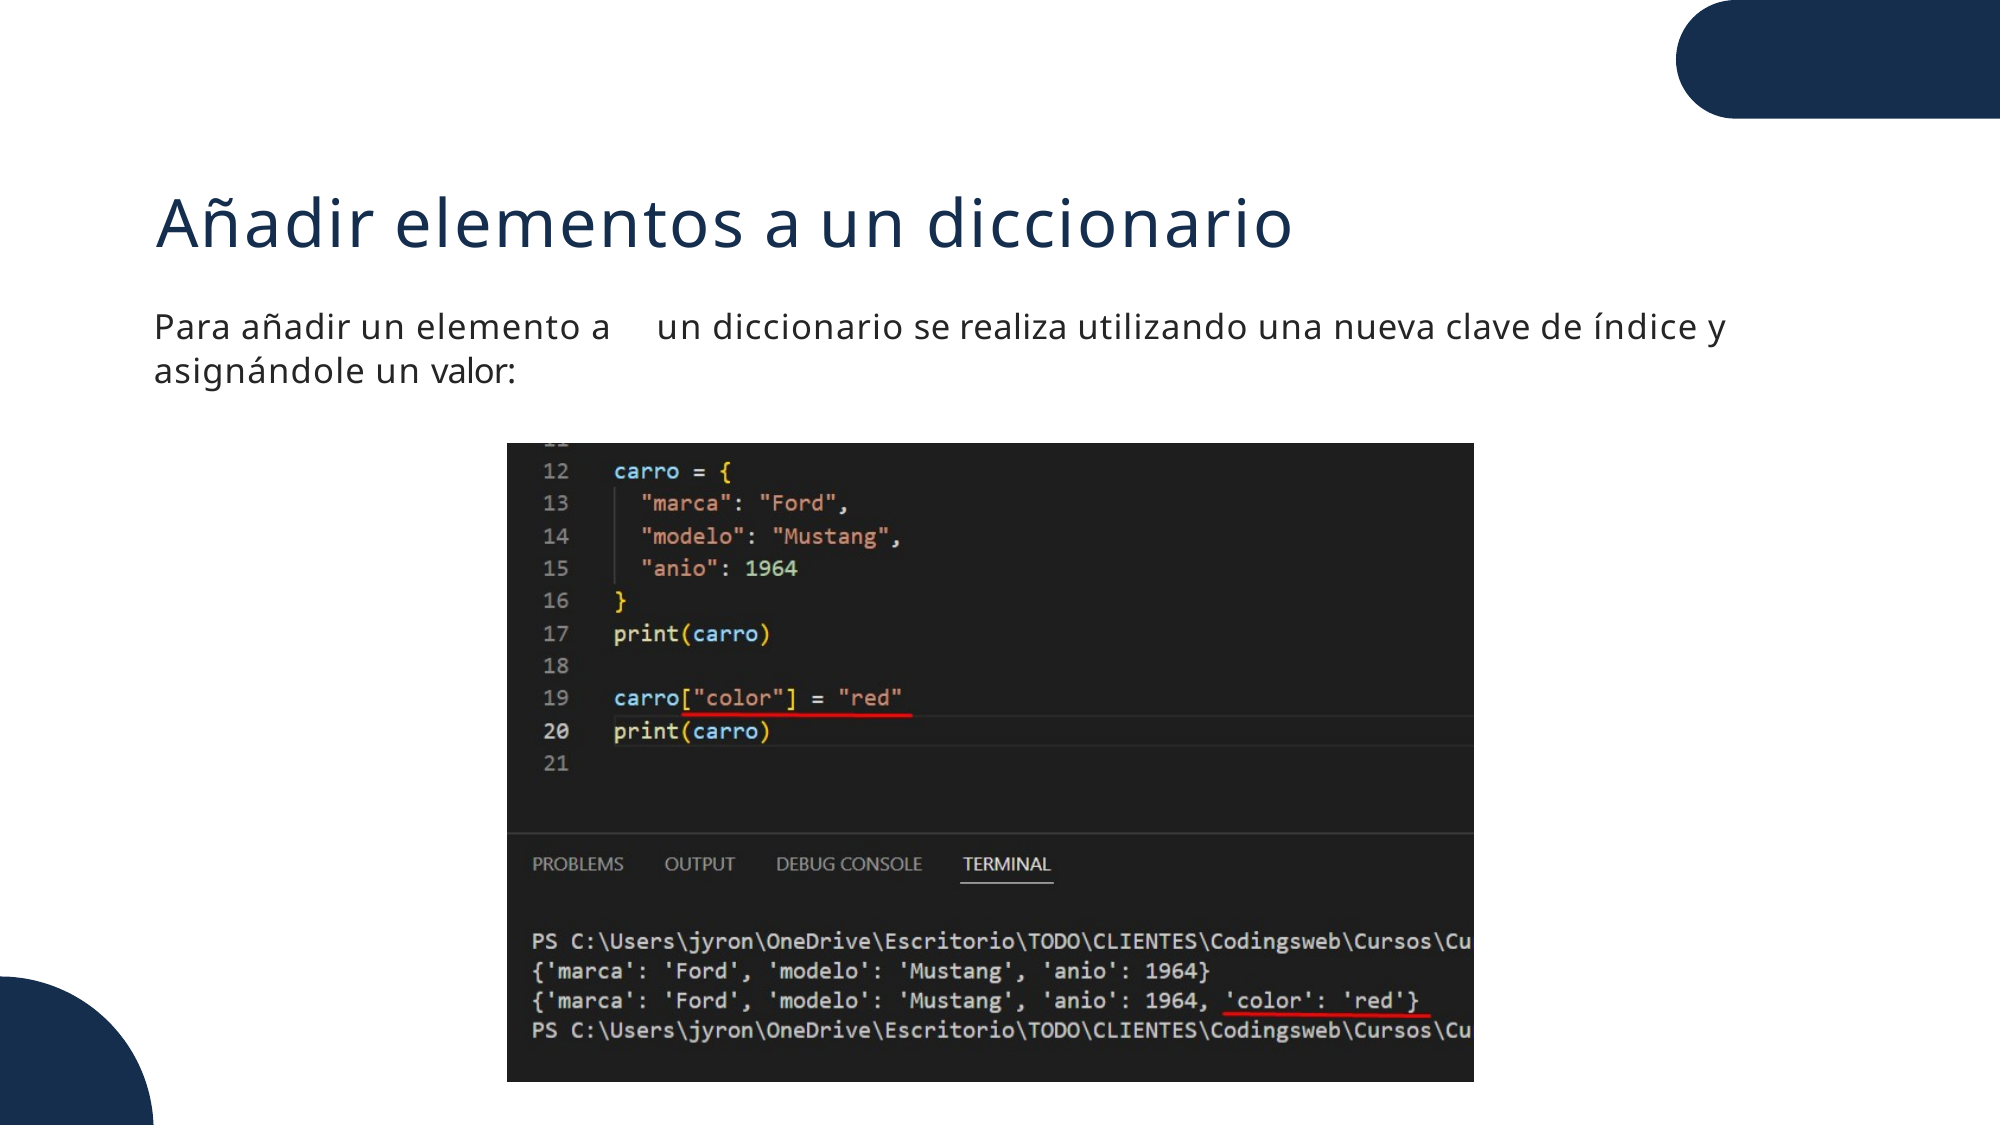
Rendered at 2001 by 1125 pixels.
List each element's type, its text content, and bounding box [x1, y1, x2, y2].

text_box Añadir elementos a un diccionario [154, 179, 1352, 261]
text_box [1675, 0, 2000, 119]
text_box [0, 976, 154, 1125]
picture [507, 443, 1474, 1082]
text_box Para añadir un elemento a un diccionario se realiza utilizando una nueva clave de índice y asignándole un valor: [152, 301, 1793, 391]
